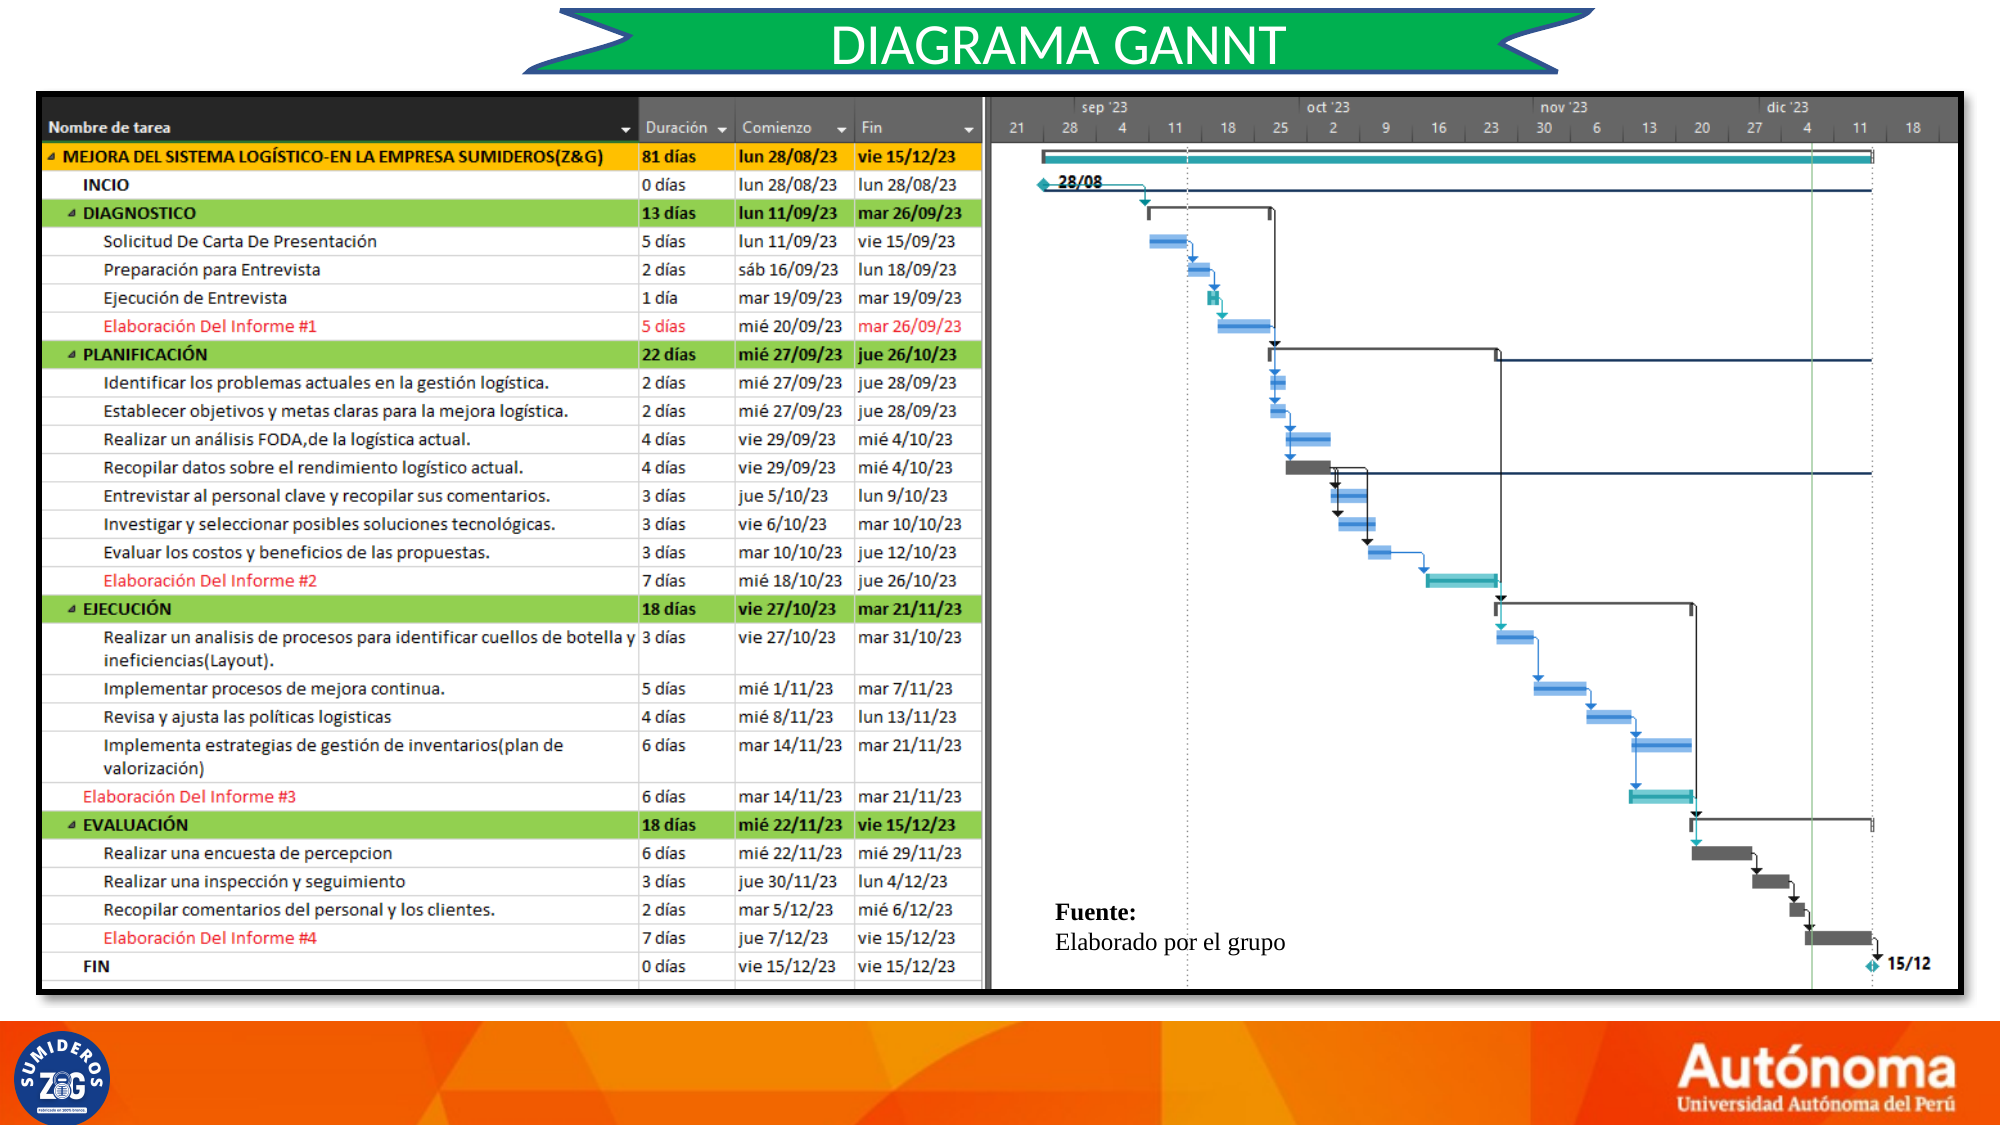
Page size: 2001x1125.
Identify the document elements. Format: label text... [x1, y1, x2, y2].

picture [41, 97, 1958, 990]
picture [0, 1021, 2000, 1125]
text_box DIAGRAMA GANNT [527, 10, 1590, 72]
